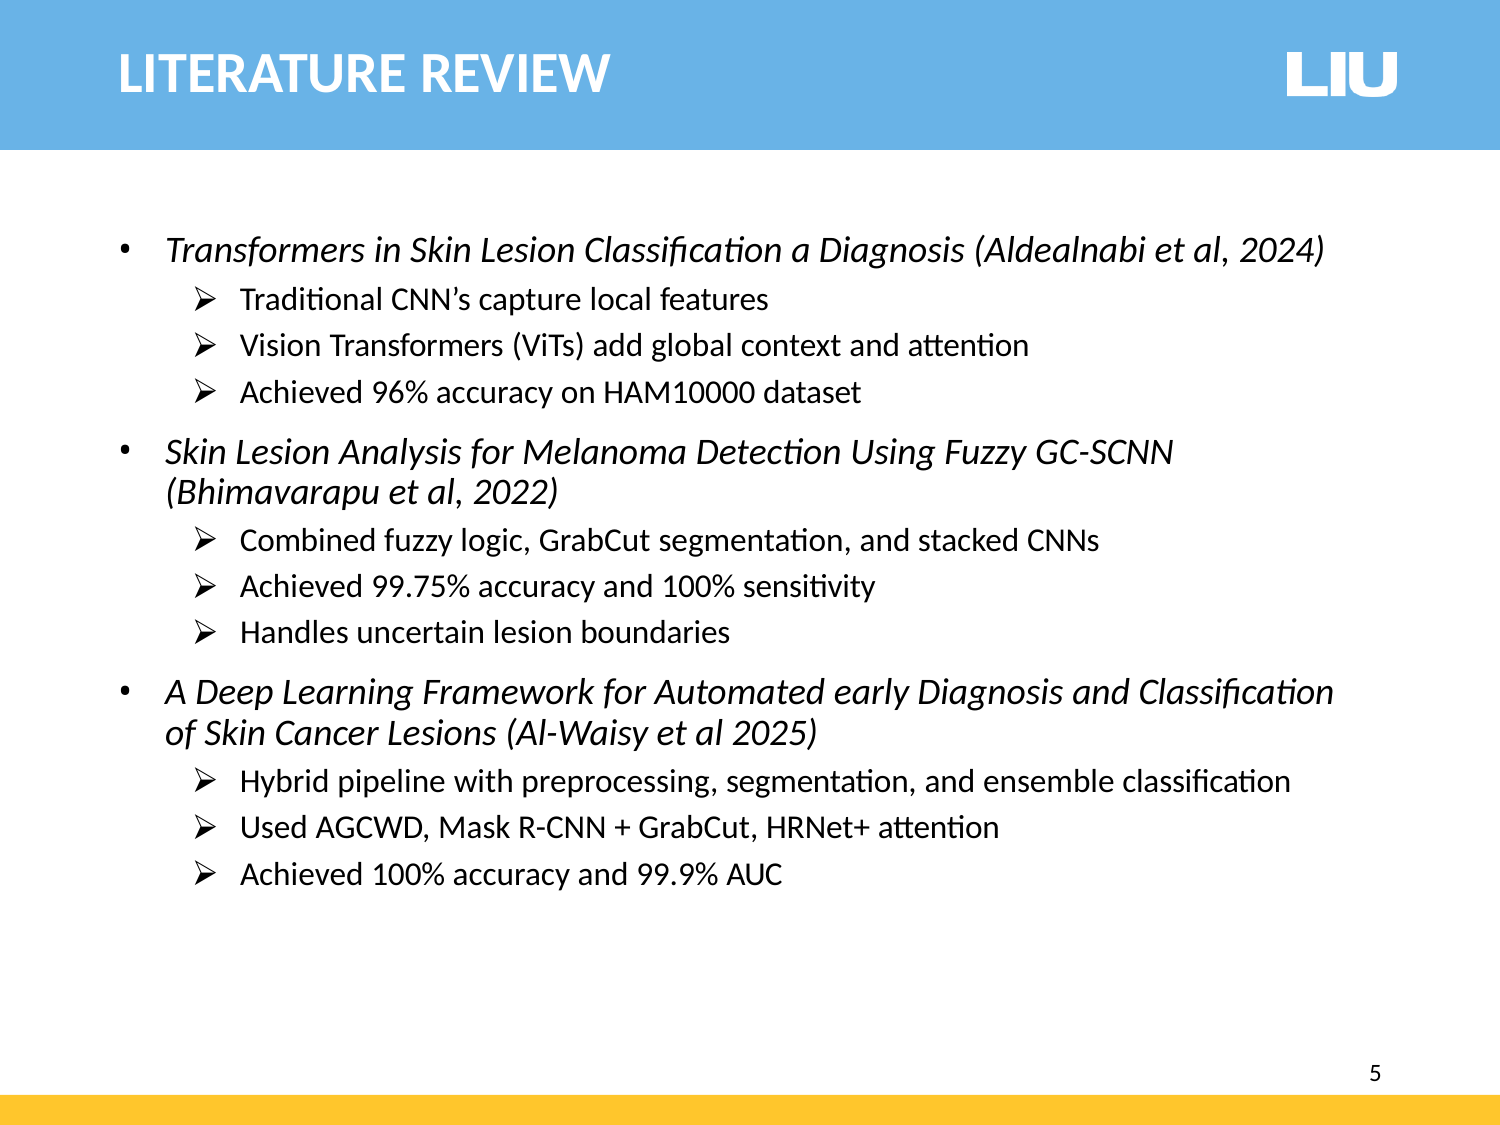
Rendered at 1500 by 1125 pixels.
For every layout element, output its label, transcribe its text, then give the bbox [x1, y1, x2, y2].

picture [1287, 52, 1397, 97]
title LITERATURE REVIEW [104, 32, 1161, 223]
slide_number 5 [1350, 1060, 1391, 1125]
text_box Transformers in Skin Lesion Classification a Diagnosis (Aldealnabi et al, 2024) Traditional CNN’s capture local features Vision Transformers (ViTs) add global context and attention Achieved 96% accuracy on HAM10000 dataset Skin Lesion Analysis for Melanoma Detection Using Fuzzy GC-SCNN (Bhimavarapu et al, 2022) Combined fuzzy logic, GrabCut segmentation, and stacked CNNs Achieved 99.75% accuracy and 100% sensitivity Handles uncertain lesion boundaries A Deep Learning Framework for Automated early Diagnosis and Classification of Skin Cancer Lesions (Al-Waisy et al 2025) Hybrid pipeline with preprocessing, segmentation, and ensemble classification Used AGCWD, Mask R-CNN + GrabCut, HRNet+ attention Achieved 100% accuracy and 99.9% AUC [116, 215, 1344, 892]
